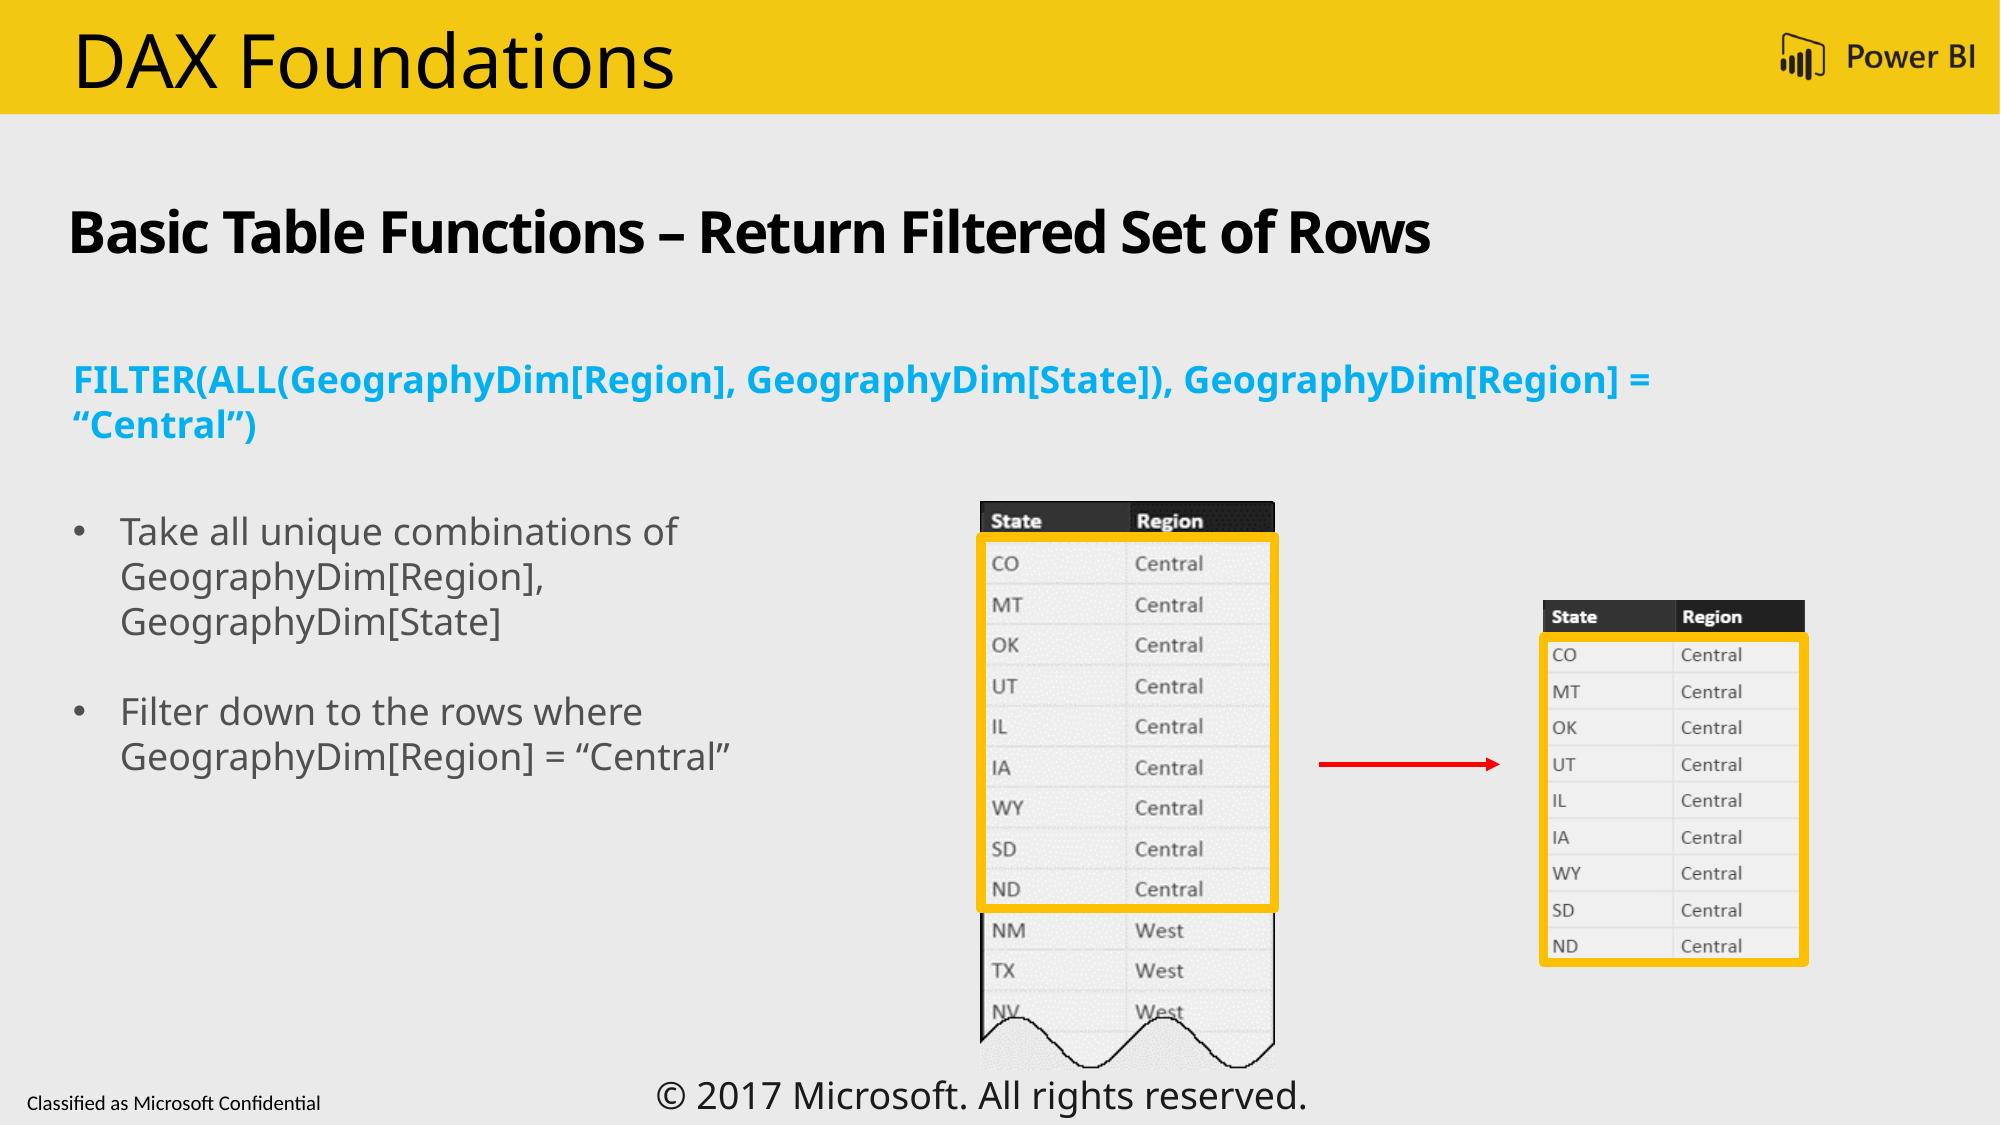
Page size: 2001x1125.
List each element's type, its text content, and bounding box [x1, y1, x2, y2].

text_box Take all unique combinations of GeographyDim[Region], GeographyDim[State] Filter down to the rows where GeographyDim[Region] = “Central” [58, 500, 822, 786]
picture [980, 501, 1275, 1070]
text_box FILTER(ALL(GeographyDim[Region], GeographyDim[State]), GeographyDim[Region] = “Central”) [58, 348, 1739, 454]
picture [1768, 23, 1985, 91]
text_box DAX Foundations [58, 5, 1879, 111]
picture [1543, 600, 1805, 963]
title Basic Table Functions – Return Filtered Set of Rows [43, 188, 1956, 275]
text_box [0, 0, 2000, 115]
